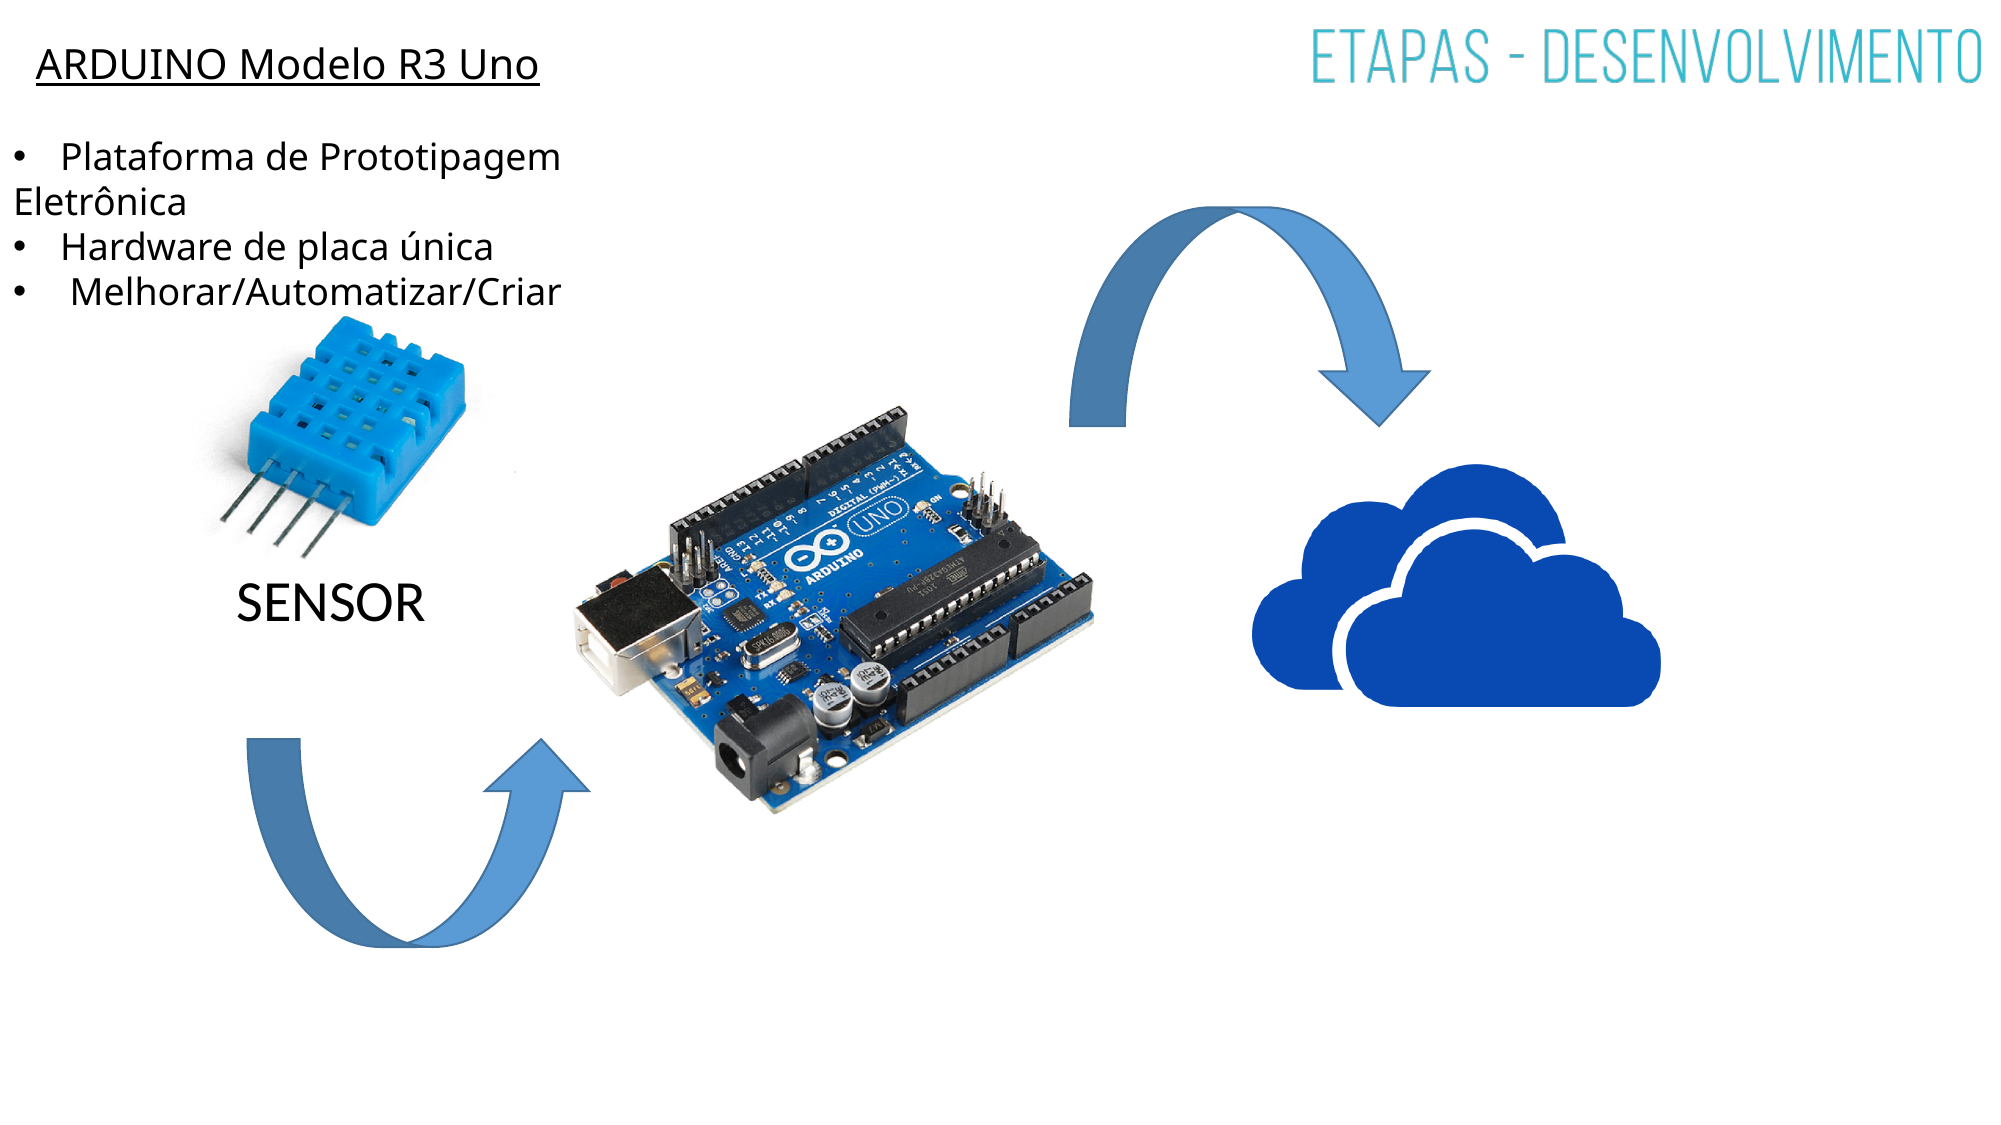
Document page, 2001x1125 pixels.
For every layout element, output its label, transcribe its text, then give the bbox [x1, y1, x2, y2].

picture [572, 349, 1094, 871]
text_box ARDUINO Modelo R3 Uno Plataforma de Prototipagem Eletrônica Hardware de placa única Melhorar/Automatizar/Criar [0, 30, 577, 371]
text_box [1078, 206, 1432, 428]
picture [1251, 451, 1669, 707]
text_box [246, 737, 572, 949]
picture [137, 232, 548, 642]
picture [0, 0, 2001, 147]
